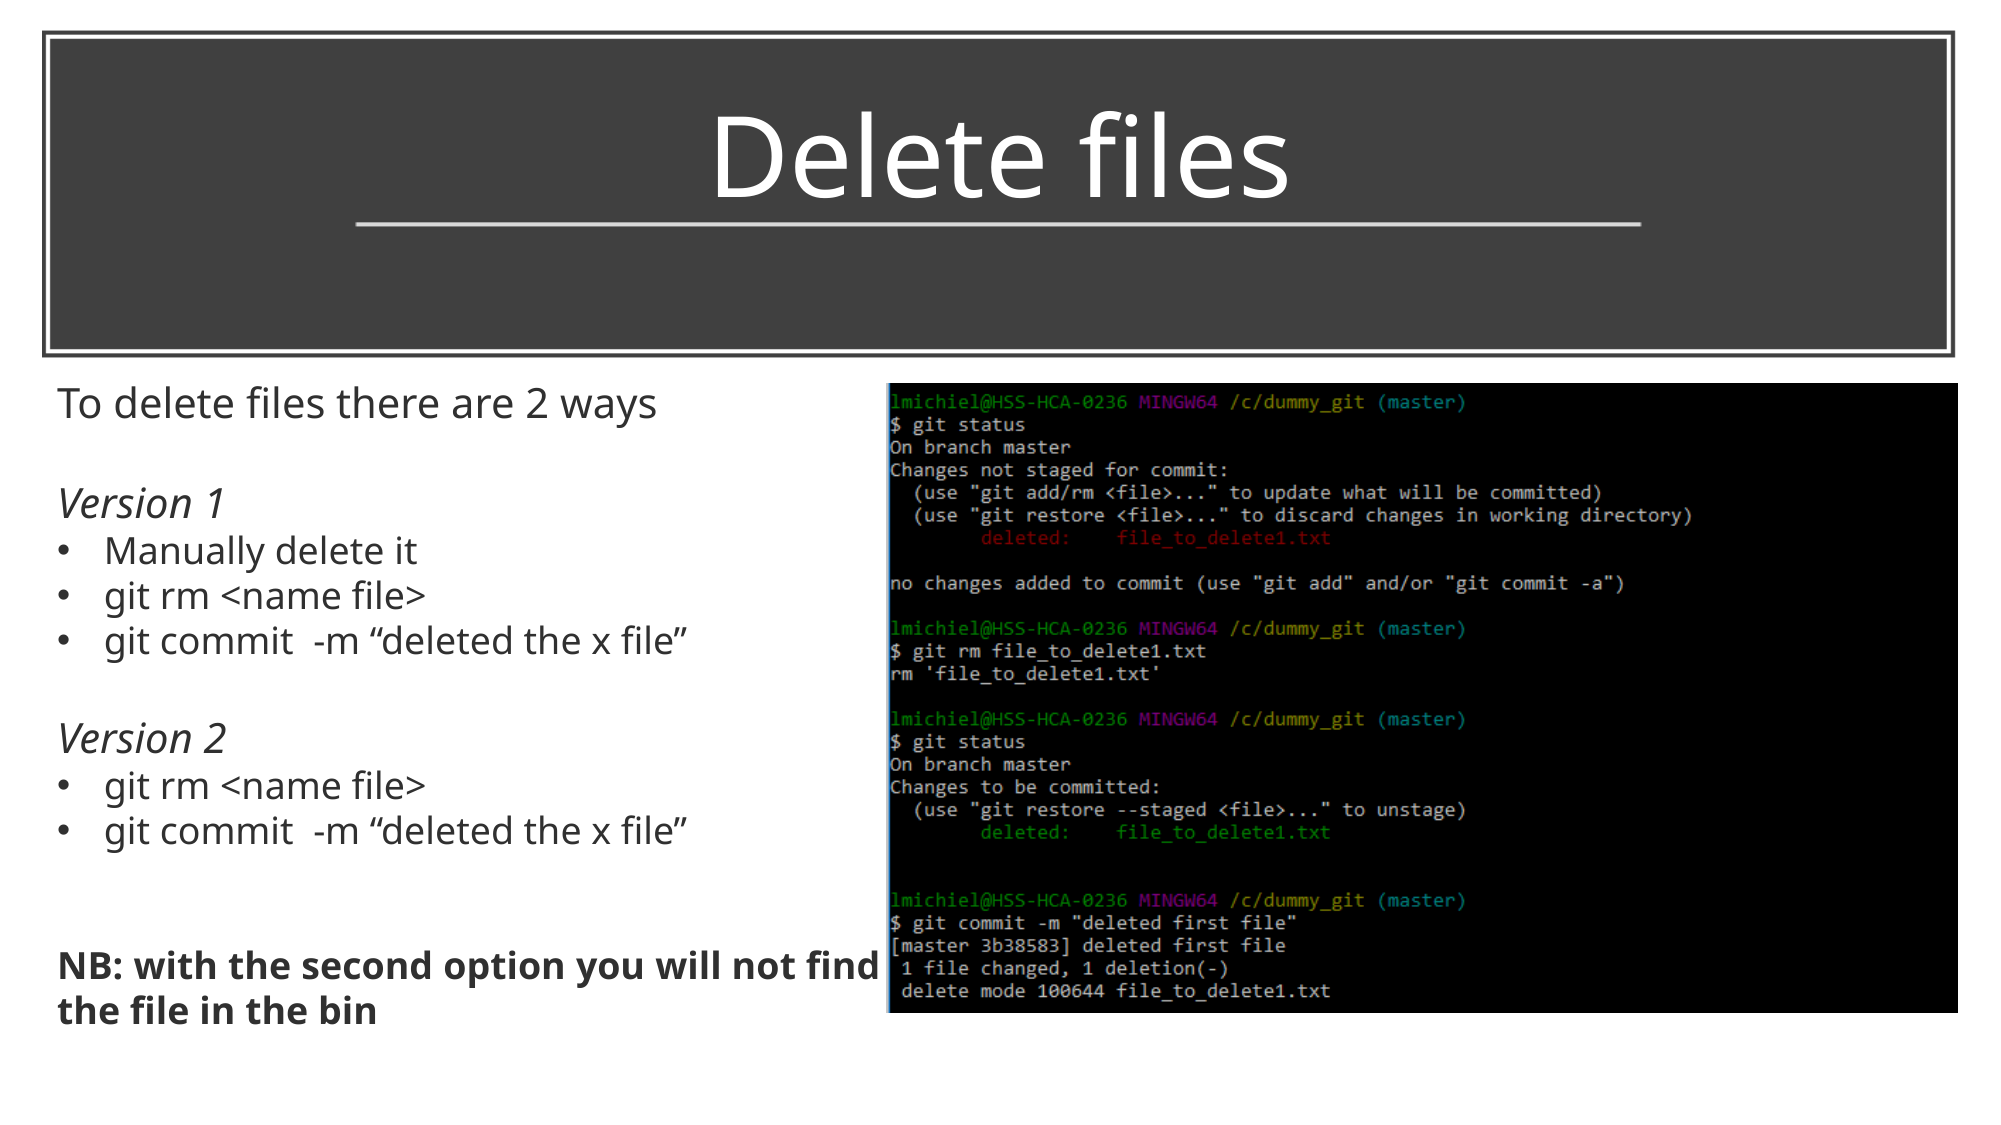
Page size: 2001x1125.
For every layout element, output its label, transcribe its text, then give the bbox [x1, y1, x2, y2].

text_box To delete files there are 2 ways Version 1 Manually delete it git rm <name file> git commit -m “deleted the x file” Version 2 git rm <name file> git commit -m “deleted the x file” NB: with the second option you will not find the file in the bin [42, 369, 897, 1040]
picture [886, 383, 1958, 1013]
picture [42, 28, 1958, 359]
